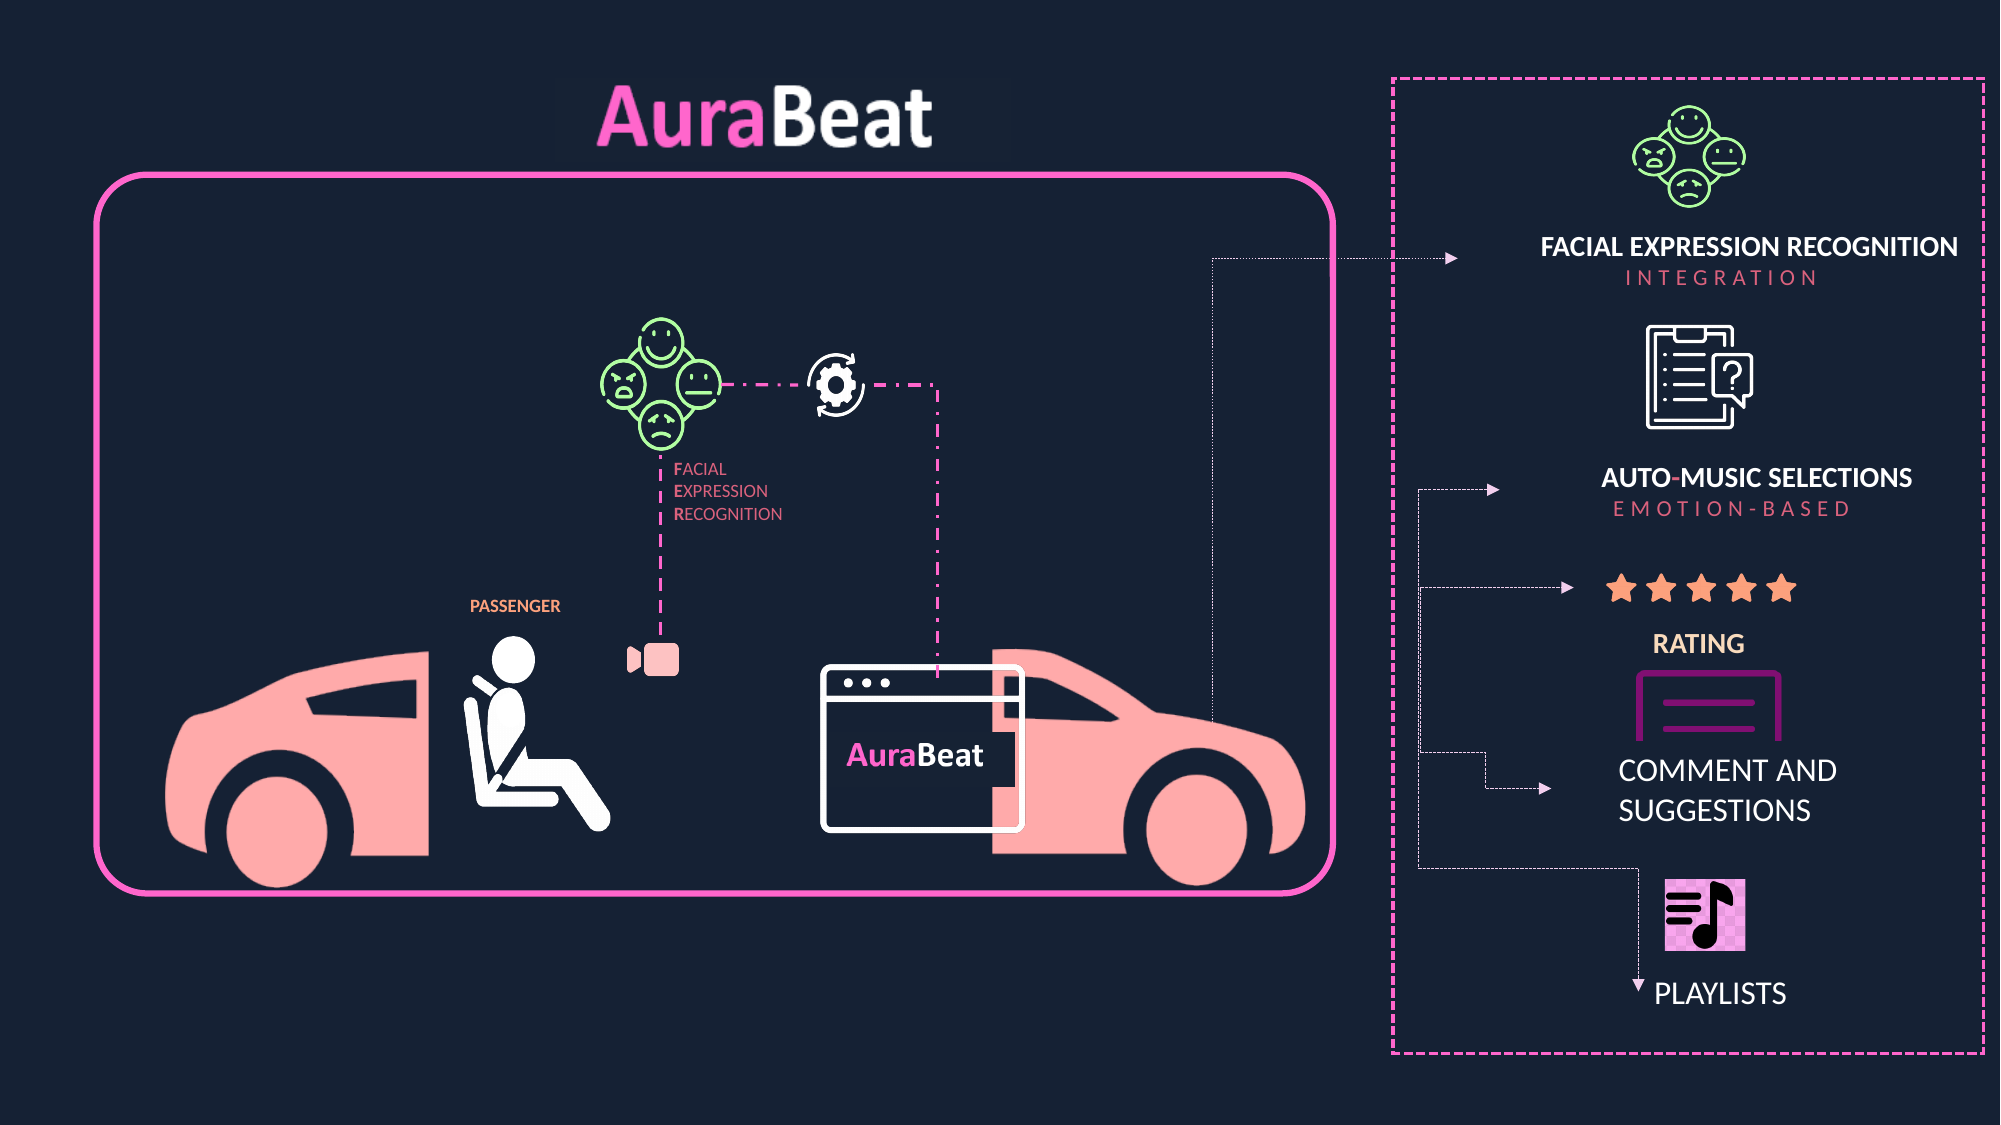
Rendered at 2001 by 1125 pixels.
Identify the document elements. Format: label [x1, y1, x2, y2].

text_box [1499, 317, 1963, 530]
text_box [1419, 751, 1552, 790]
text_box [1457, 104, 1985, 299]
text_box [95, 77, 1334, 916]
text_box [1550, 661, 1958, 838]
text_box [1404, 757, 1653, 979]
text_box [1391, 299, 1985, 1055]
picture [1664, 878, 1746, 951]
text_box [1327, 580, 1591, 663]
text_box [1413, 593, 1581, 748]
text_box [1391, 77, 1985, 258]
text_box [1334, 663, 1413, 745]
text_box [1573, 537, 1828, 661]
text_box [1334, 258, 1459, 580]
